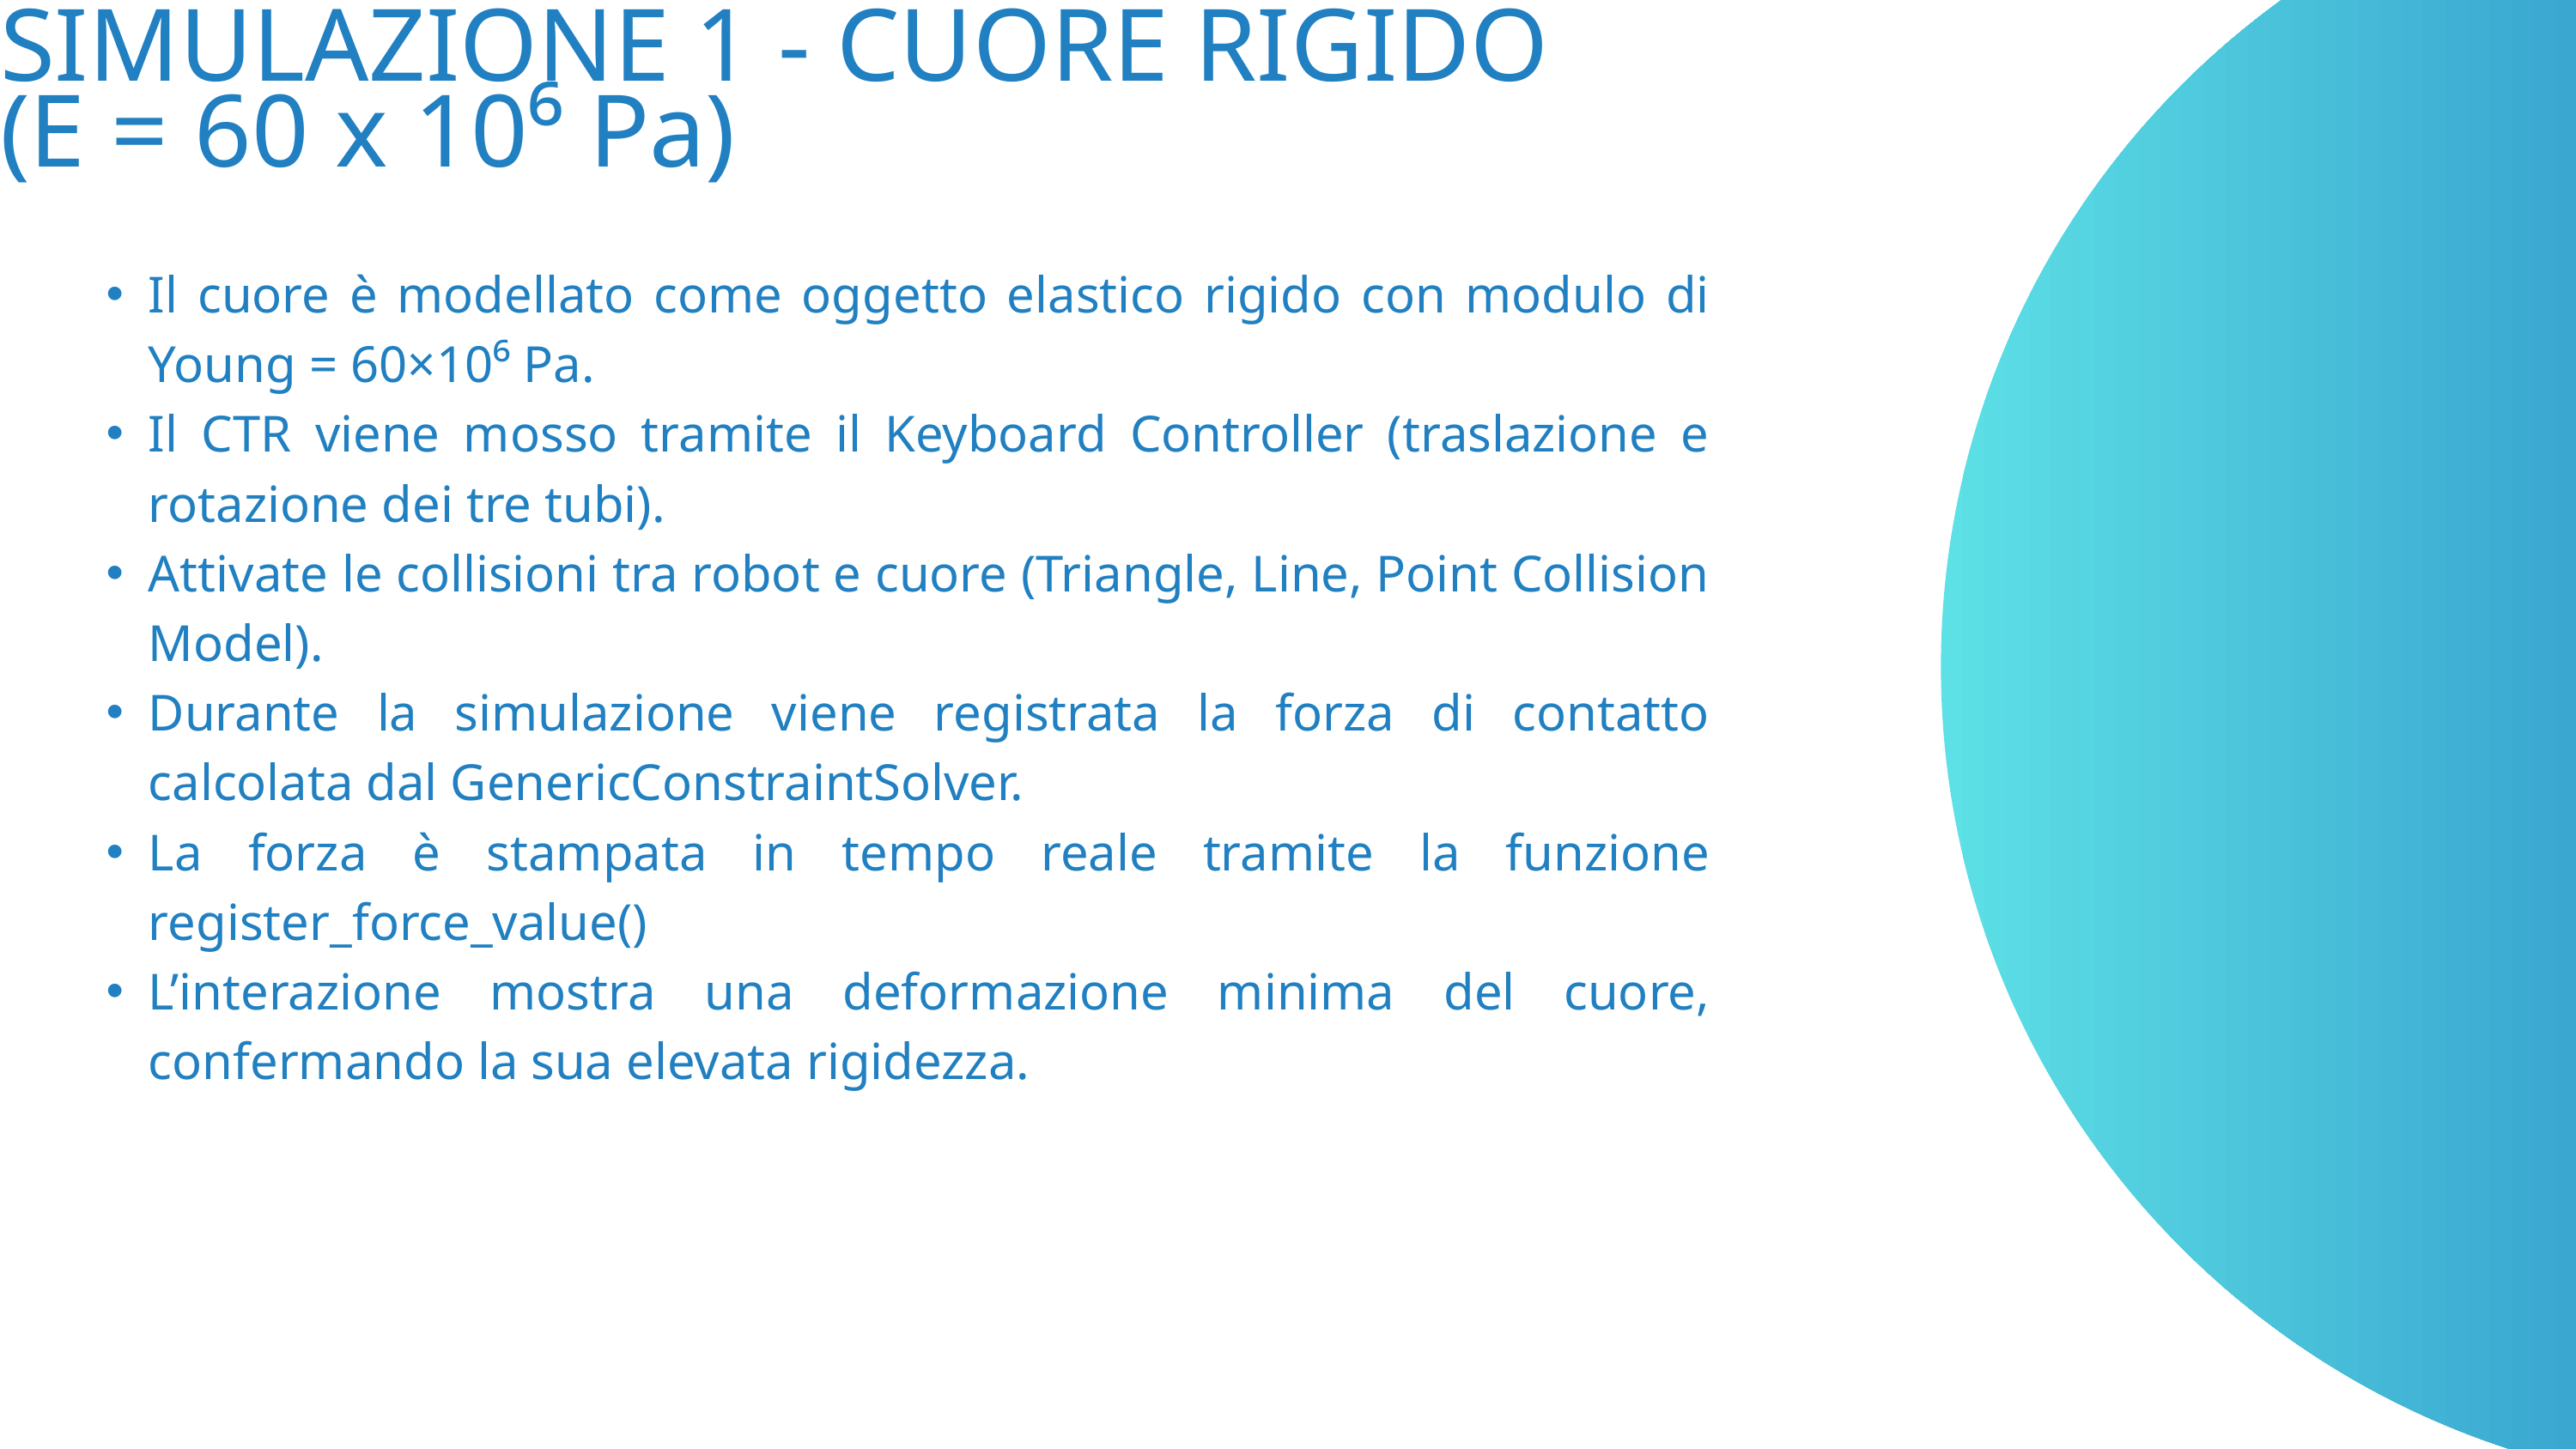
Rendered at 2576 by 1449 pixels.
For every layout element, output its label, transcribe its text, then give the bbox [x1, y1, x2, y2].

text_box Il cuore è modellato come oggetto elastico rigido con modulo di Young = 60×10⁶ Pa. Il CTR viene mosso tramite il Keyboard Controller (traslazione e rotazione dei tre tubi). Attivate le collisioni tra robot e cuore (Triangle, Line, Point Collision Model). Durante la simulazione viene registrata la forza di contatto calcolata dal GenericConstraintSolver. La forza è stampata in tempo reale tramite la funzione register_force_value() L’interazione mostra una deformazione minima del cuore, confermando la sua elevata rigidezza. [64, 252, 1711, 1160]
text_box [1941, 0, 2576, 1449]
text_box SIMULAZIONE 1 - CUORE RIGIDO (E = 60 x 10⁶ Pa) [0, 15, 1935, 187]
